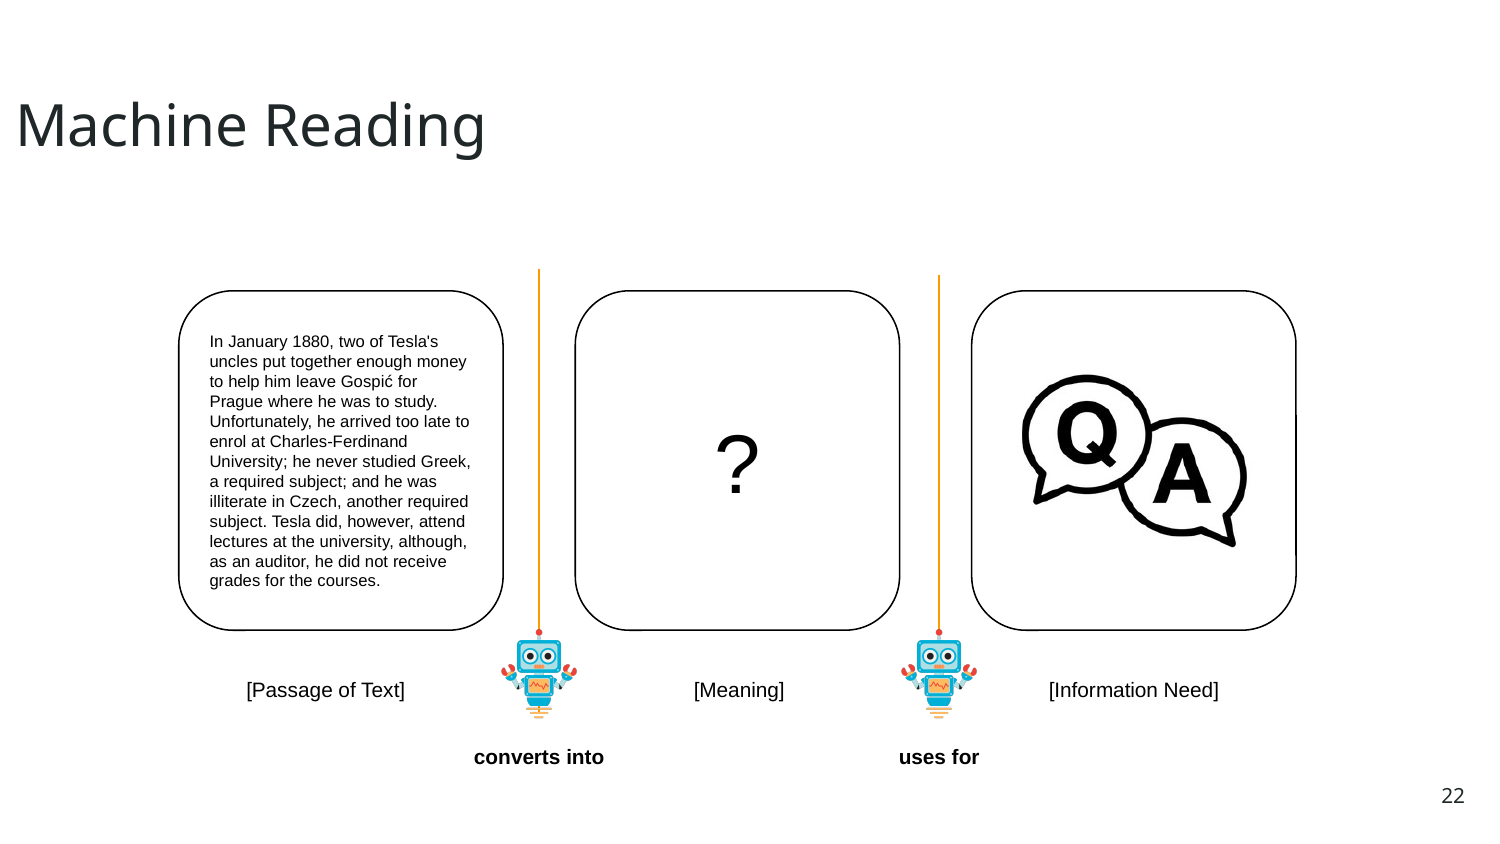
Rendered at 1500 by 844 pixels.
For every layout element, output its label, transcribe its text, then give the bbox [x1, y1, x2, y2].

text_box ? [678, 401, 796, 520]
text_box [971, 290, 1297, 631]
picture [986, 349, 1282, 572]
text_box [Information Need] [1015, 664, 1253, 714]
text_box [575, 290, 900, 631]
title Machine Reading [0, 72, 1398, 167]
text_box uses for [882, 731, 996, 781]
text_box [Meaning] [650, 664, 828, 714]
text_box converts into [450, 731, 628, 781]
picture [899, 626, 979, 721]
text_box In January 1880, two of Tesla's uncles put together enough money to help him leave Gospić for Prague where he was to study. Unfortunately, he arrived too late to enrol at Charles-Ferdinand University; he never studied Greek, a required subject; and he was illiterate in Czech, another required subject. Tesla did, however, attend lectures at the university, although, as an auditor, he did not receive grades for the courses. [178, 290, 504, 631]
text_box [Passage of Text] [221, 664, 430, 714]
picture [499, 626, 579, 721]
slide_number 22 [1389, 764, 1480, 830]
